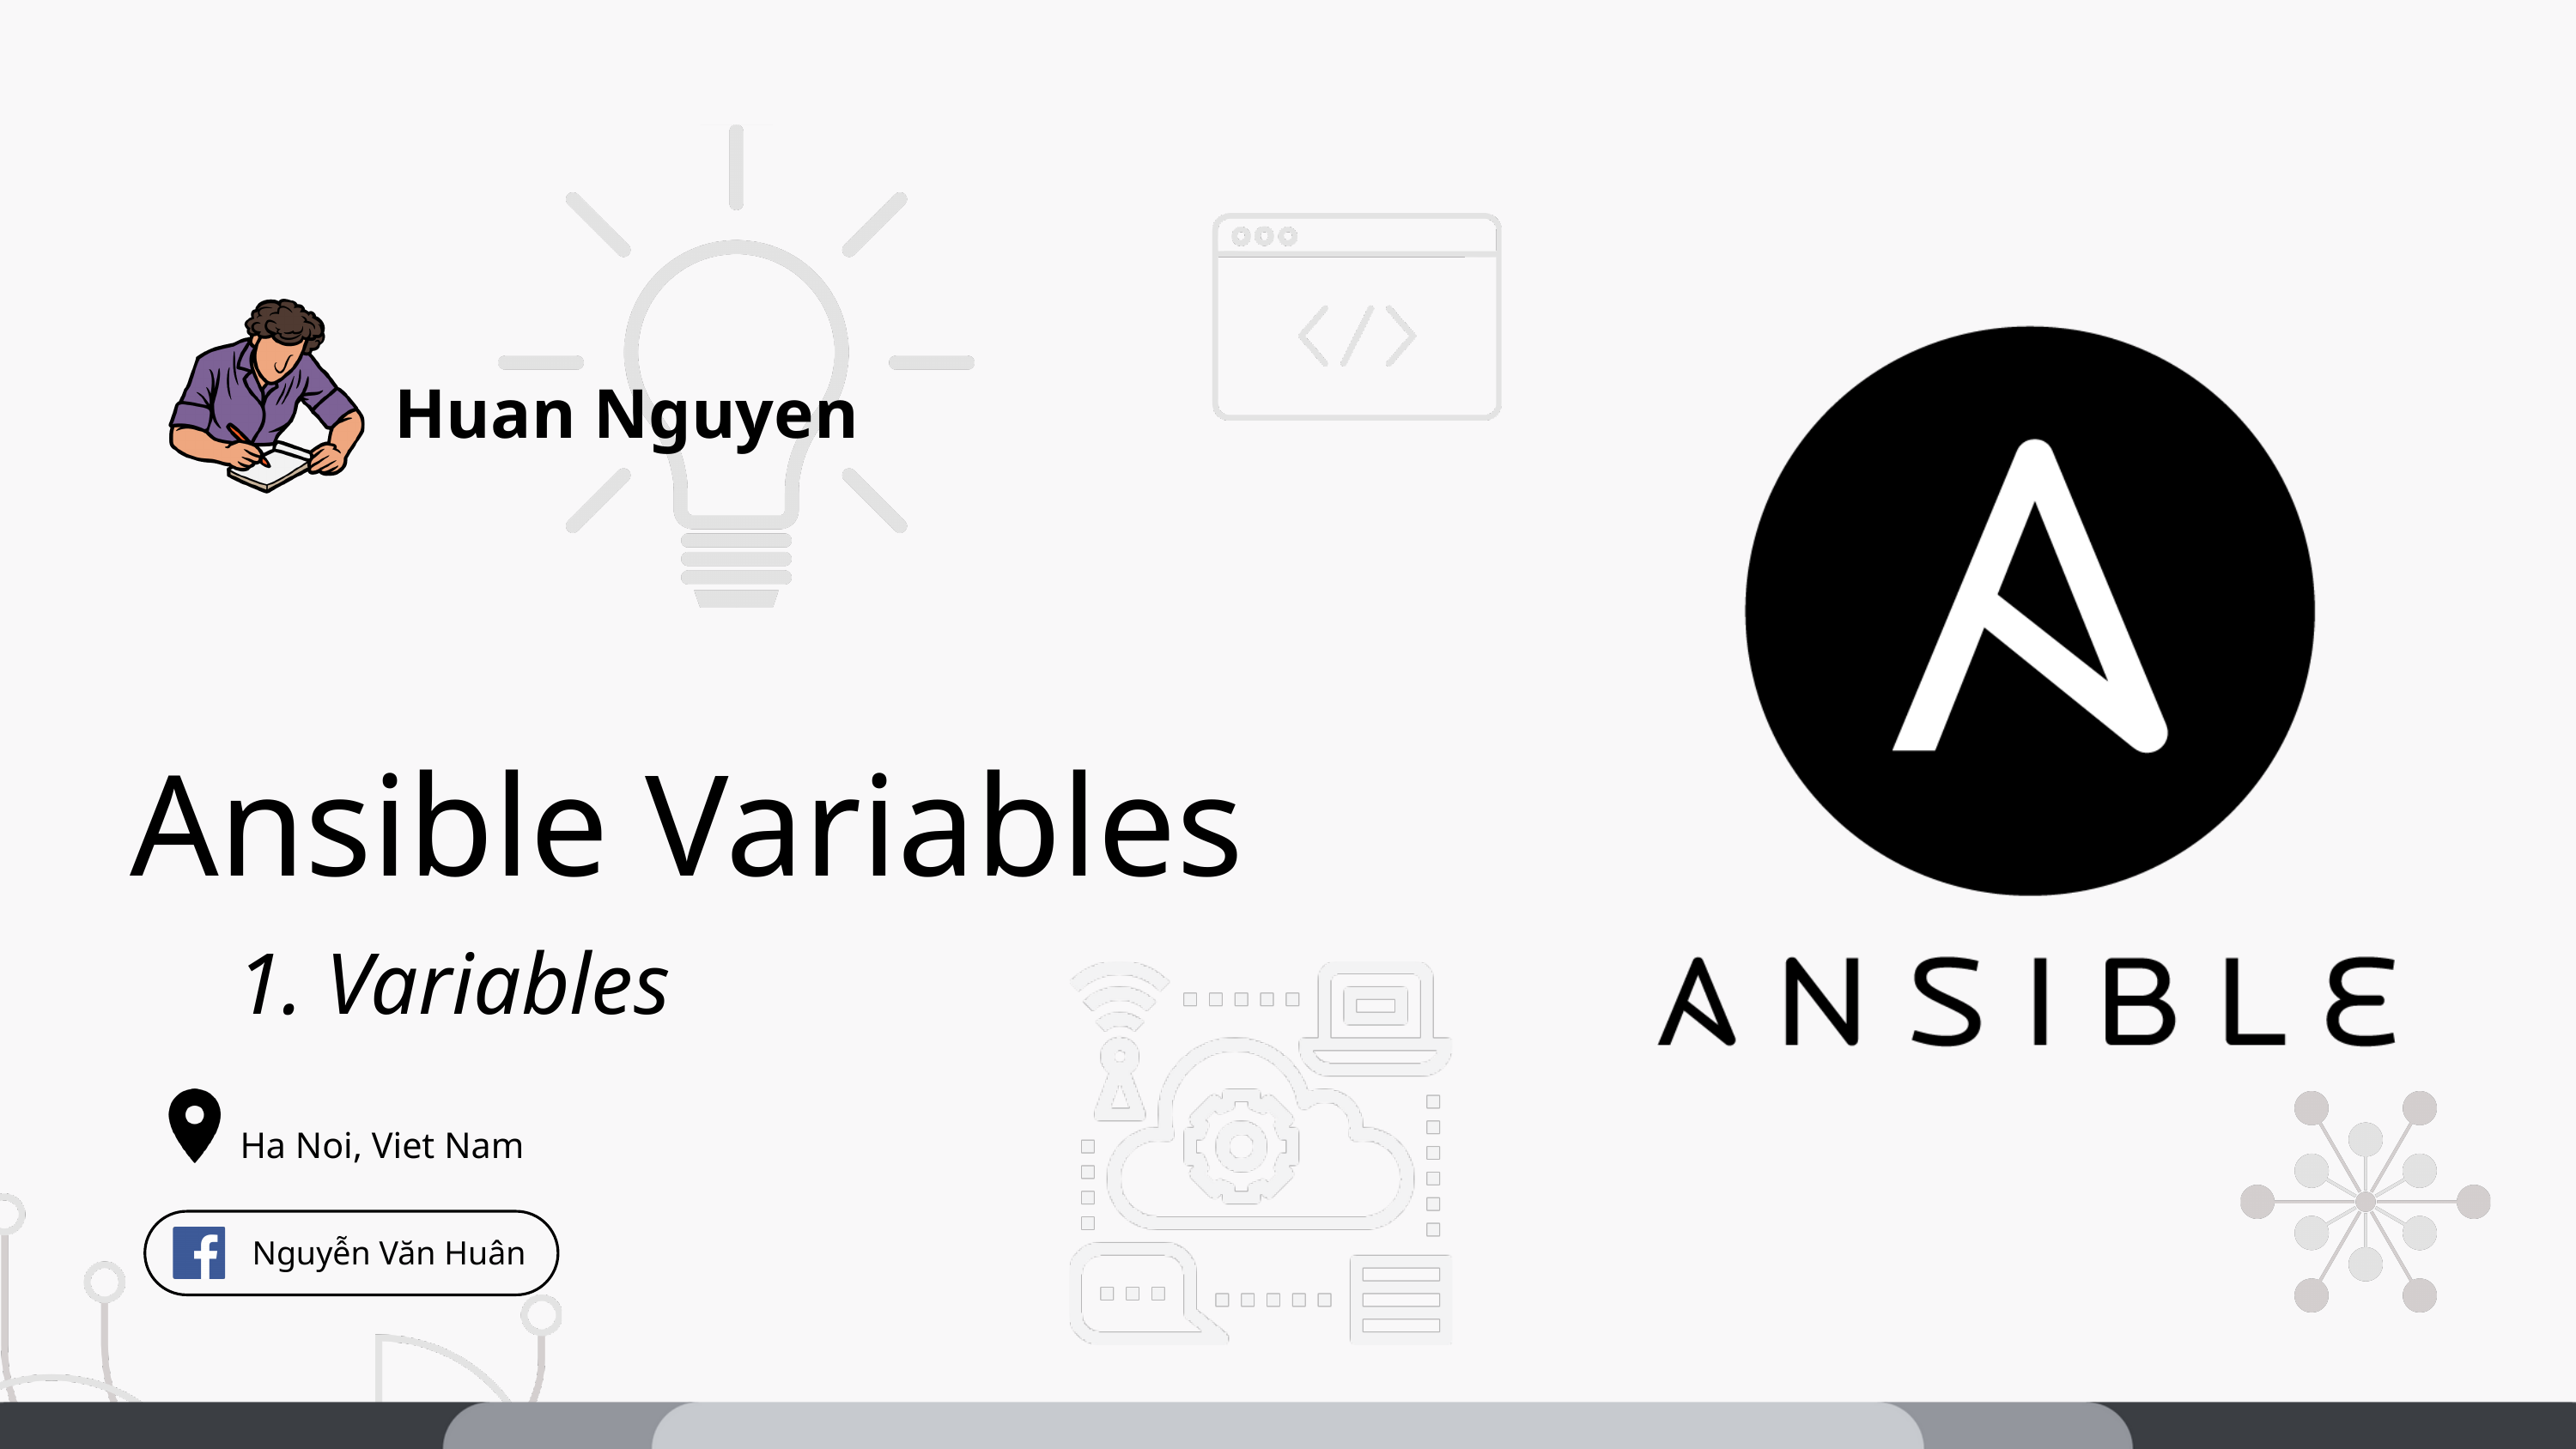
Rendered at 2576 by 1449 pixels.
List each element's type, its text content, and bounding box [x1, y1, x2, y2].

text_box [1069, 1032, 1453, 1345]
text_box [0, 1389, 2576, 1449]
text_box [144, 1210, 559, 1295]
text_box [168, 1088, 221, 1163]
text_box [1576, 246, 2472, 1143]
text_box [2240, 1091, 2491, 1313]
text_box [0, 1192, 562, 1389]
text_box Huan Nguyen [394, 356, 1183, 452]
text_box [498, 124, 975, 356]
text_box [168, 299, 365, 494]
text_box Ansible Variables [130, 756, 1674, 904]
text_box [498, 452, 975, 608]
text_box Ha Noi, Viet Nam [240, 1116, 621, 1166]
text_box 1. Variables [235, 943, 1933, 1032]
text_box [1212, 213, 1502, 421]
